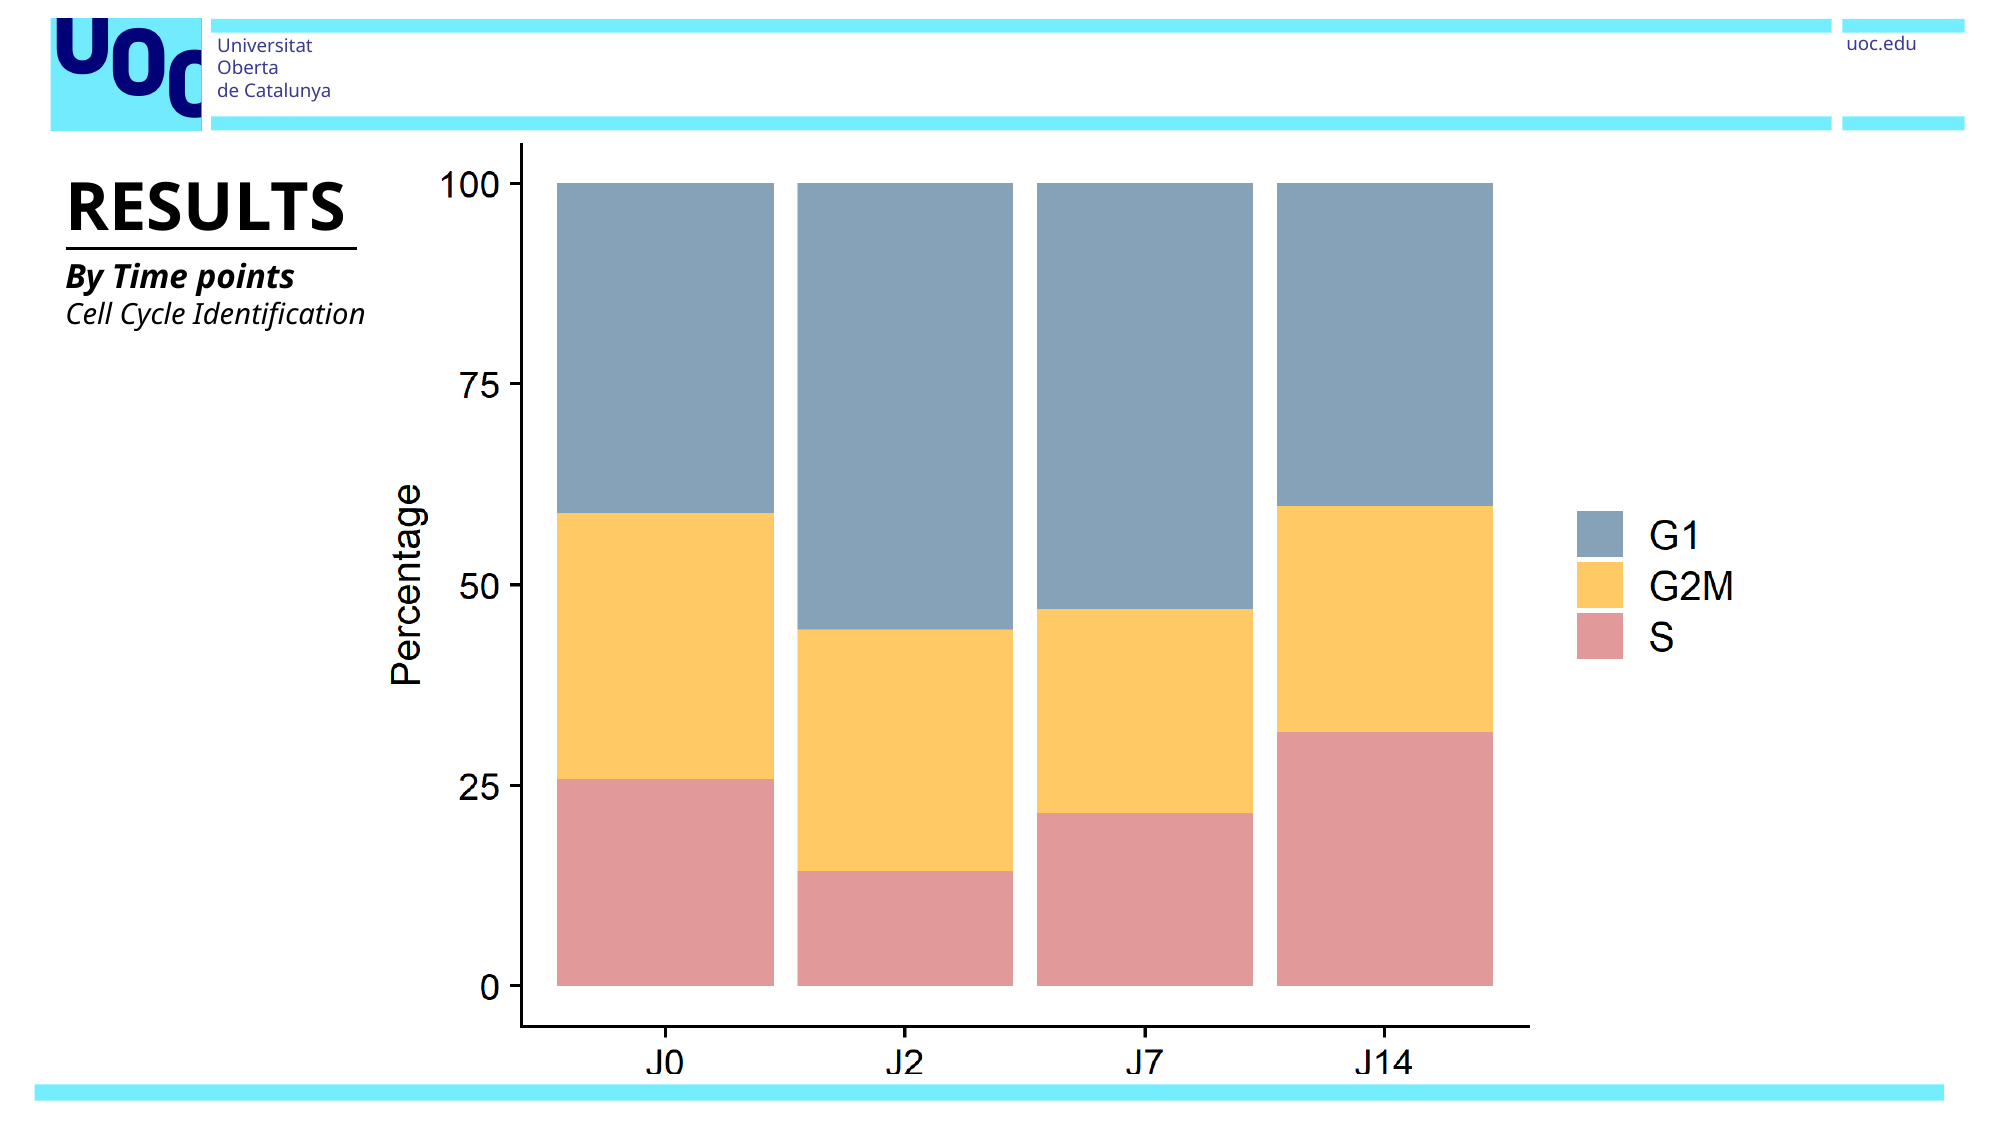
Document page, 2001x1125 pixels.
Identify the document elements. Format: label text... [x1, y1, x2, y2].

text_box RESULTS [50, 156, 366, 248]
text_box By Time points Cell Cycle Identification [50, 248, 366, 338]
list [366, 143, 1759, 1075]
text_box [50, 18, 1966, 131]
text_box [33, 1083, 1946, 1102]
